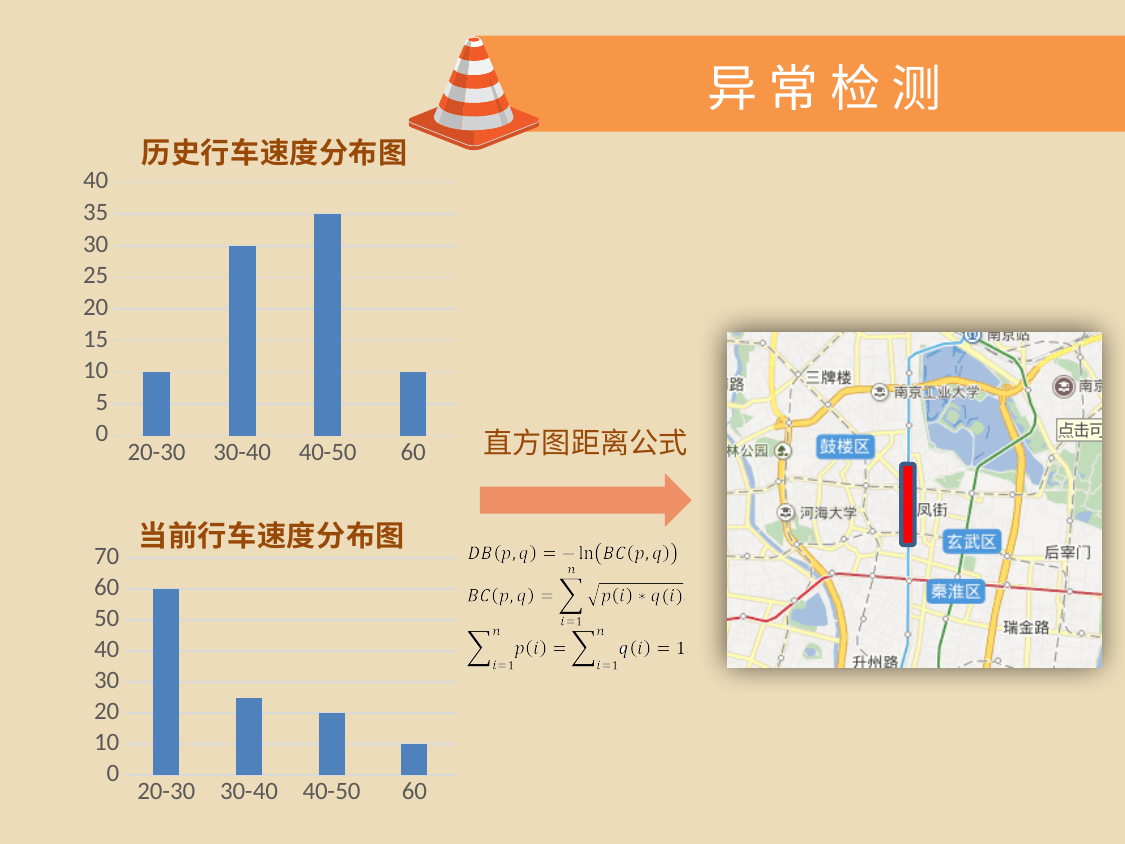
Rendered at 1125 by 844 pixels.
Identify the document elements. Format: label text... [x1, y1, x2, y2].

text_box [479, 473, 692, 528]
text_box 异 常 检 测 [692, 49, 1067, 124]
chart [75, 86, 464, 814]
text_box 直方图距离公式 [469, 416, 717, 467]
picture [727, 332, 1102, 668]
picture [462, 535, 692, 682]
